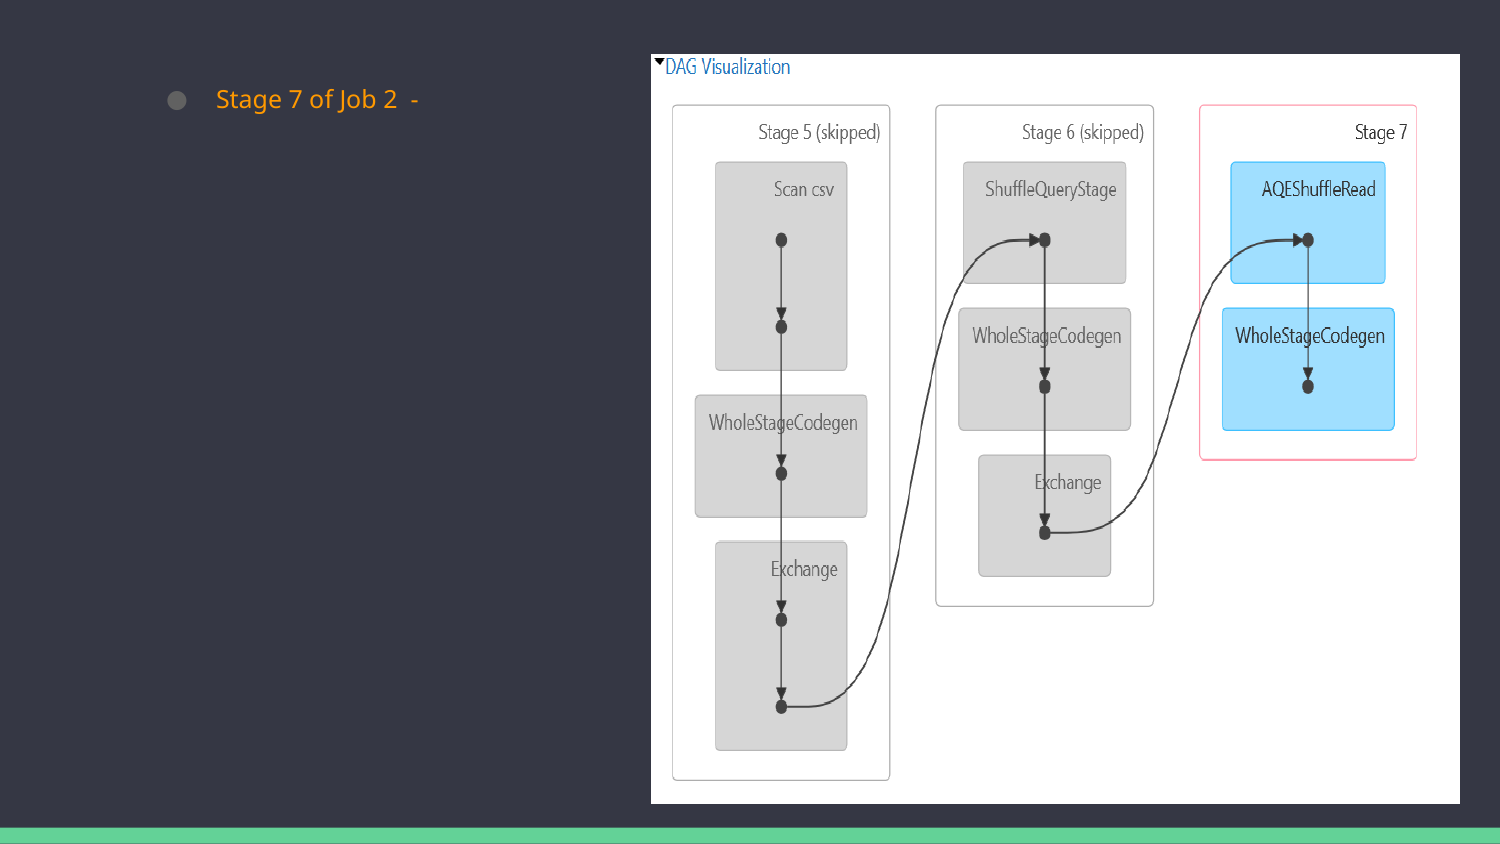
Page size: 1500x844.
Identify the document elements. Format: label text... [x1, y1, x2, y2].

picture [650, 54, 1460, 805]
list Stage 7 of Job 2 - [51, 34, 1449, 808]
